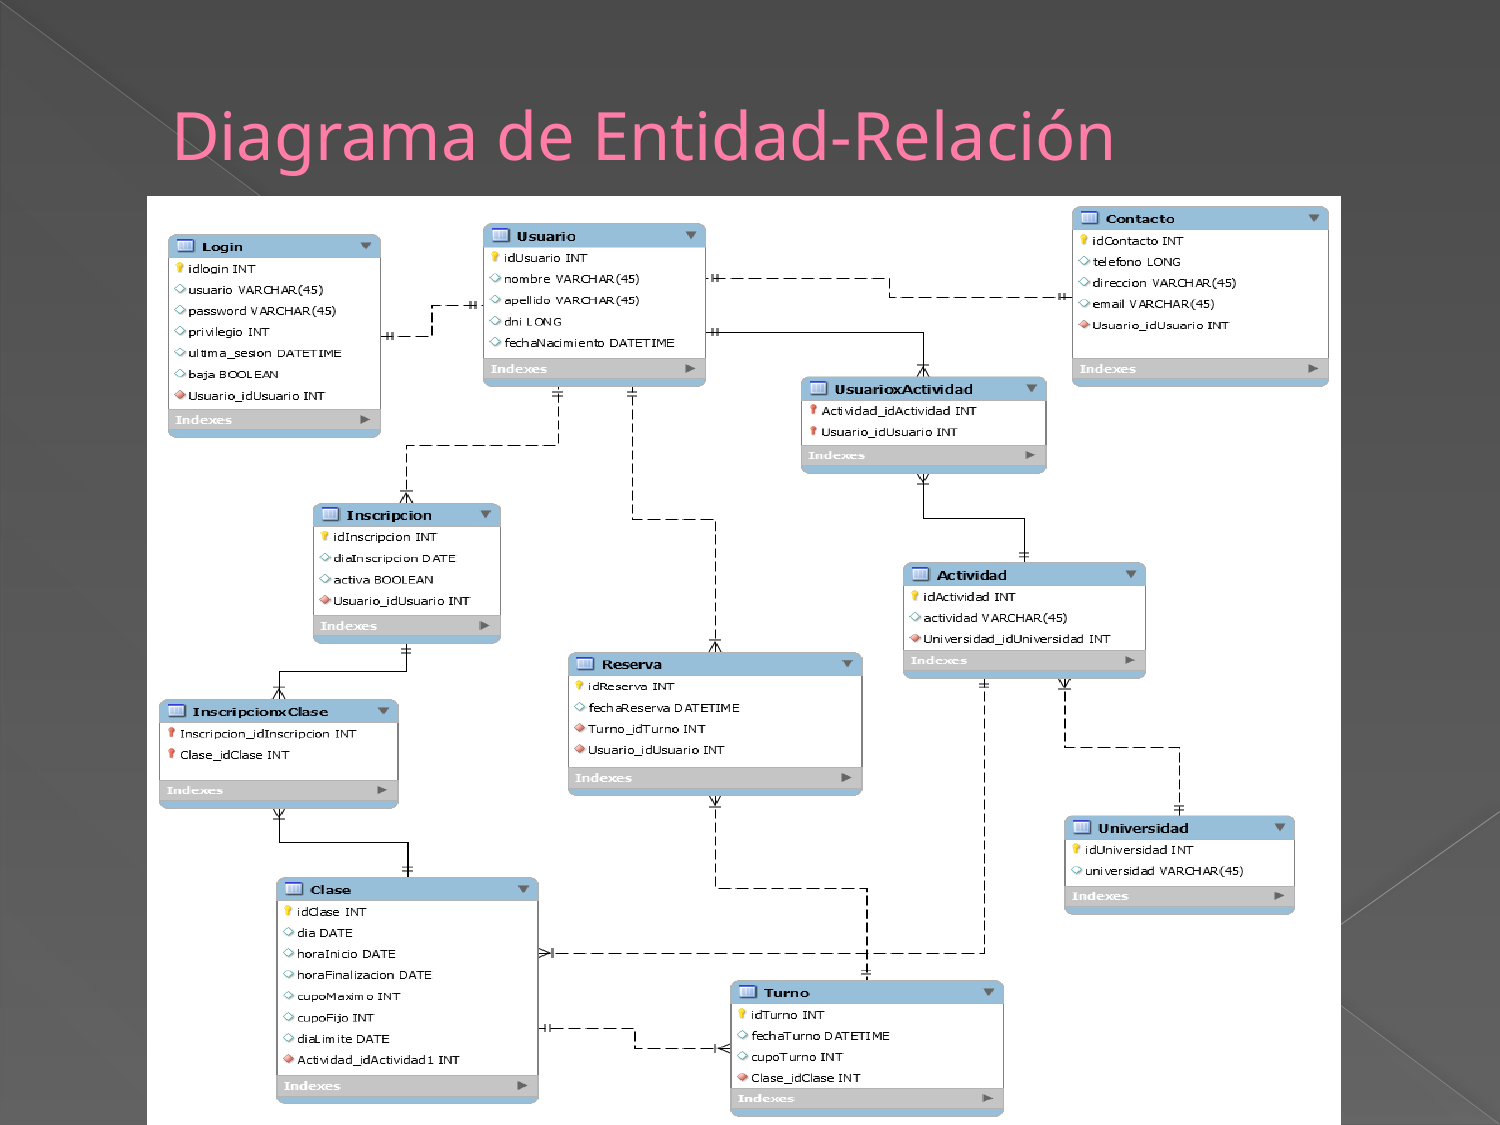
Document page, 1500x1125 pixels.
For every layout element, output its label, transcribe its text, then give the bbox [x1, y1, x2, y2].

title Diagrama de Entidad-Relación [76, 19, 1427, 249]
picture [147, 195, 1341, 1125]
